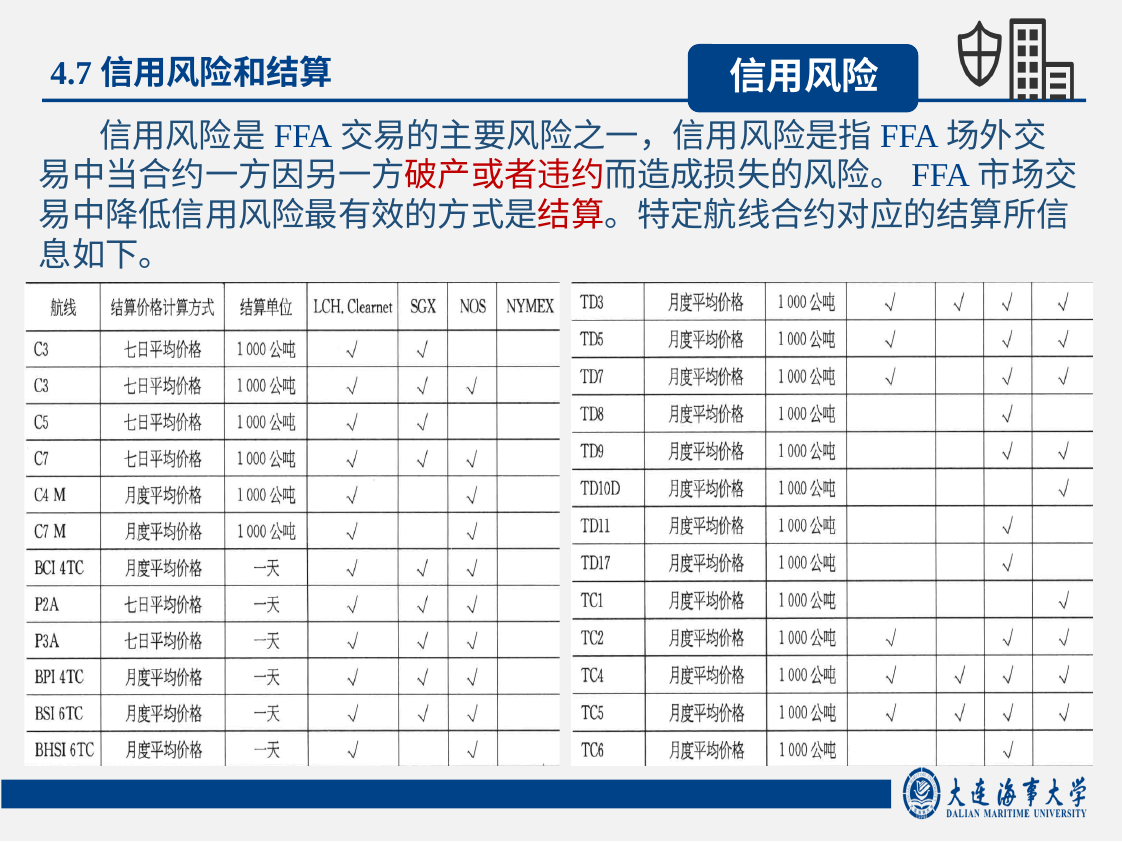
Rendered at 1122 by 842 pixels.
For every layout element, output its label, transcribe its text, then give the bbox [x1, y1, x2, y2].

picture [957, 18, 1074, 100]
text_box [687, 44, 919, 113]
text_box 信用风险是FFA交易的主要风险之一，信用风险是指FFA场外交易中当合约一方因另一方破产或者违约而造成损失的风险。FFA市场交易中降低信用风险最有效的方式是结算。特定航线合约对应的结算所信息如下。 [24, 106, 1093, 281]
picture [24, 282, 560, 766]
picture [902, 767, 1087, 820]
text_box 4.7信用风险和结算 [39, 46, 345, 98]
picture [571, 282, 1093, 766]
